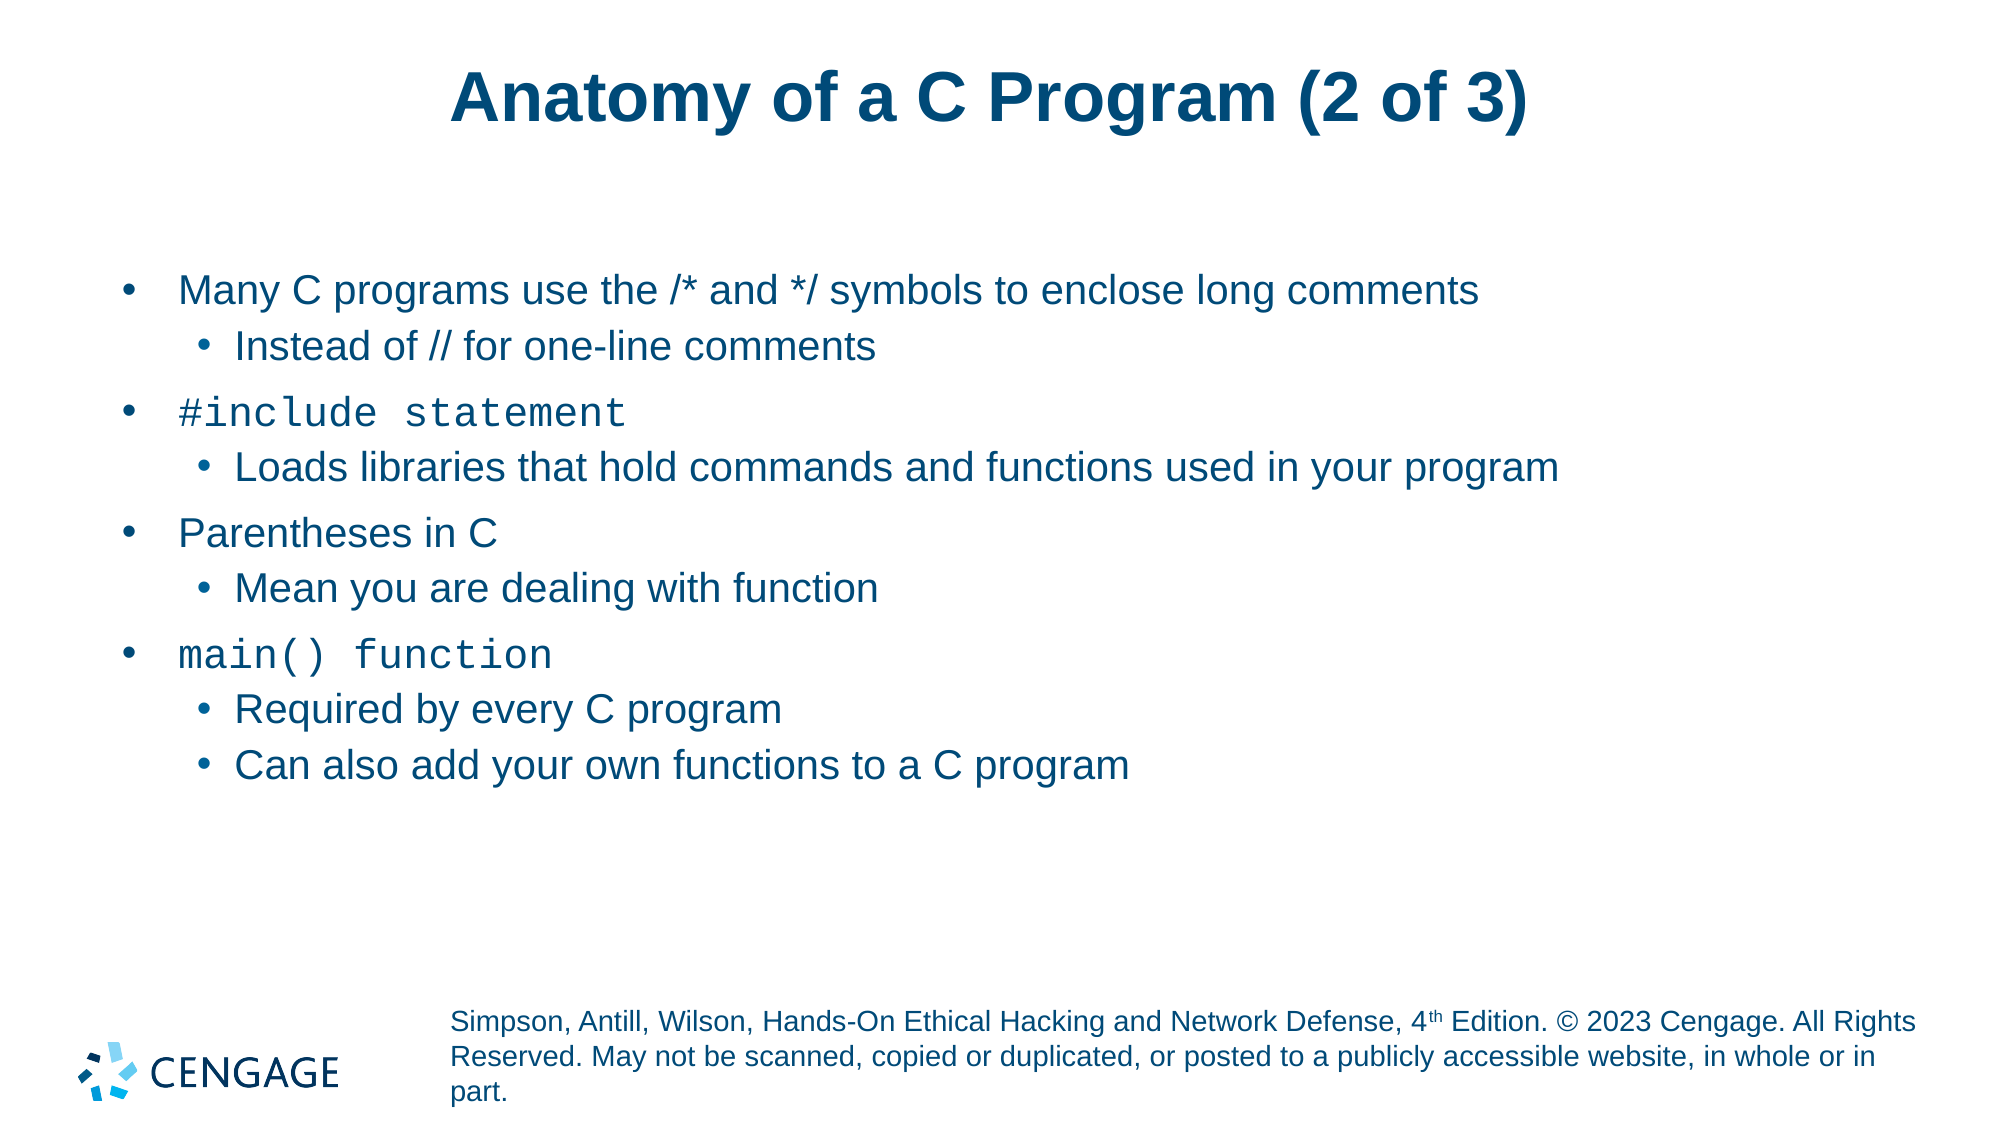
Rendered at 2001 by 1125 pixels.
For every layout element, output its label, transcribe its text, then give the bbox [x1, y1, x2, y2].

list Many C programs use the /* and */ symbols to enclose long comments Instead of // for one-line comments #include statement Loads libraries that hold commands and functions used in your program Parentheses in C Mean you are dealing with function main() function Required by every C program Can also add your own functions to a C program [121, 268, 1880, 990]
title Anatomy of a C Program (2 of 3) [137, 59, 1863, 171]
picture [78, 1042, 338, 1101]
